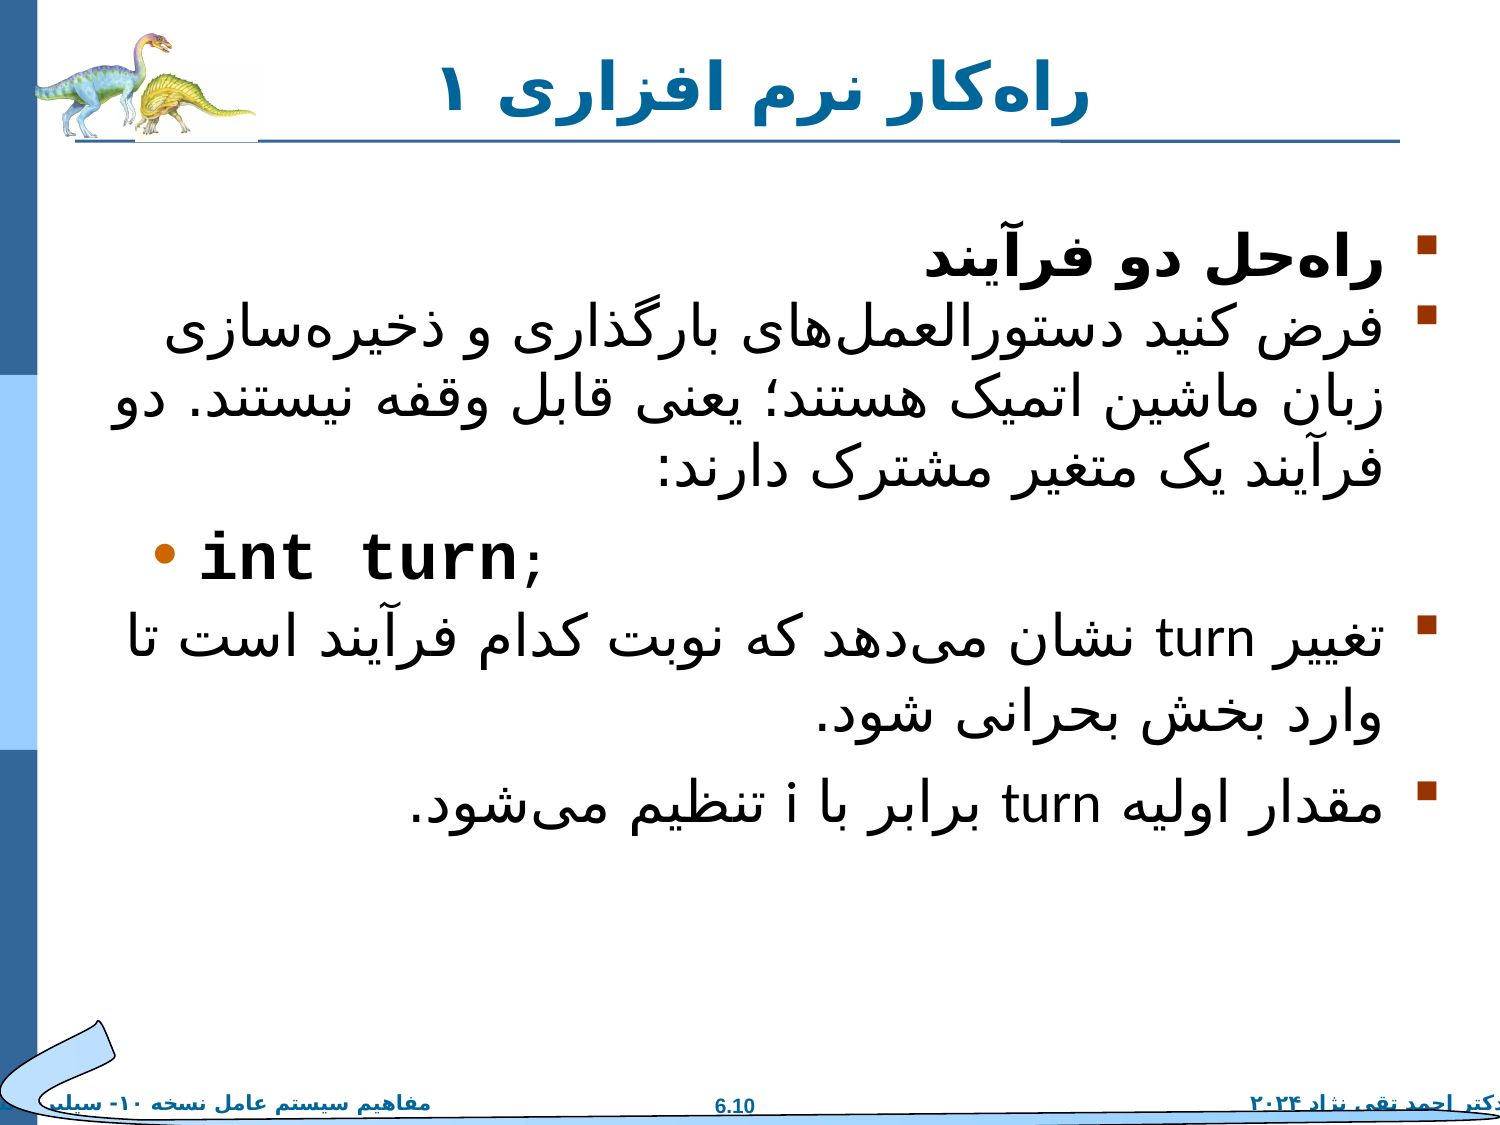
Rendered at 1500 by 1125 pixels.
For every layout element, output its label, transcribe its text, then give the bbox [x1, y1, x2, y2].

list راه‌حل دو فرآیند فرض کنید دستورالعمل‌های بارگذاری و ذخیره‌سازی زبان ماشین اتمیک هستند؛ یعنی قابل وقفه نیستند. دو فرآیند یک متغیر مشترک دارند: int turn; تغییر turn نشان می‌دهد که نوبت کدام فرآیند است تا وارد بخش بحرانی شود. مقدار اولیه turn برابر با i تنظیم می‌شود. [62, 210, 1458, 1065]
title راه‌کار نرم افزاری ۱ [101, 36, 1425, 132]
picture [18, 20, 258, 151]
